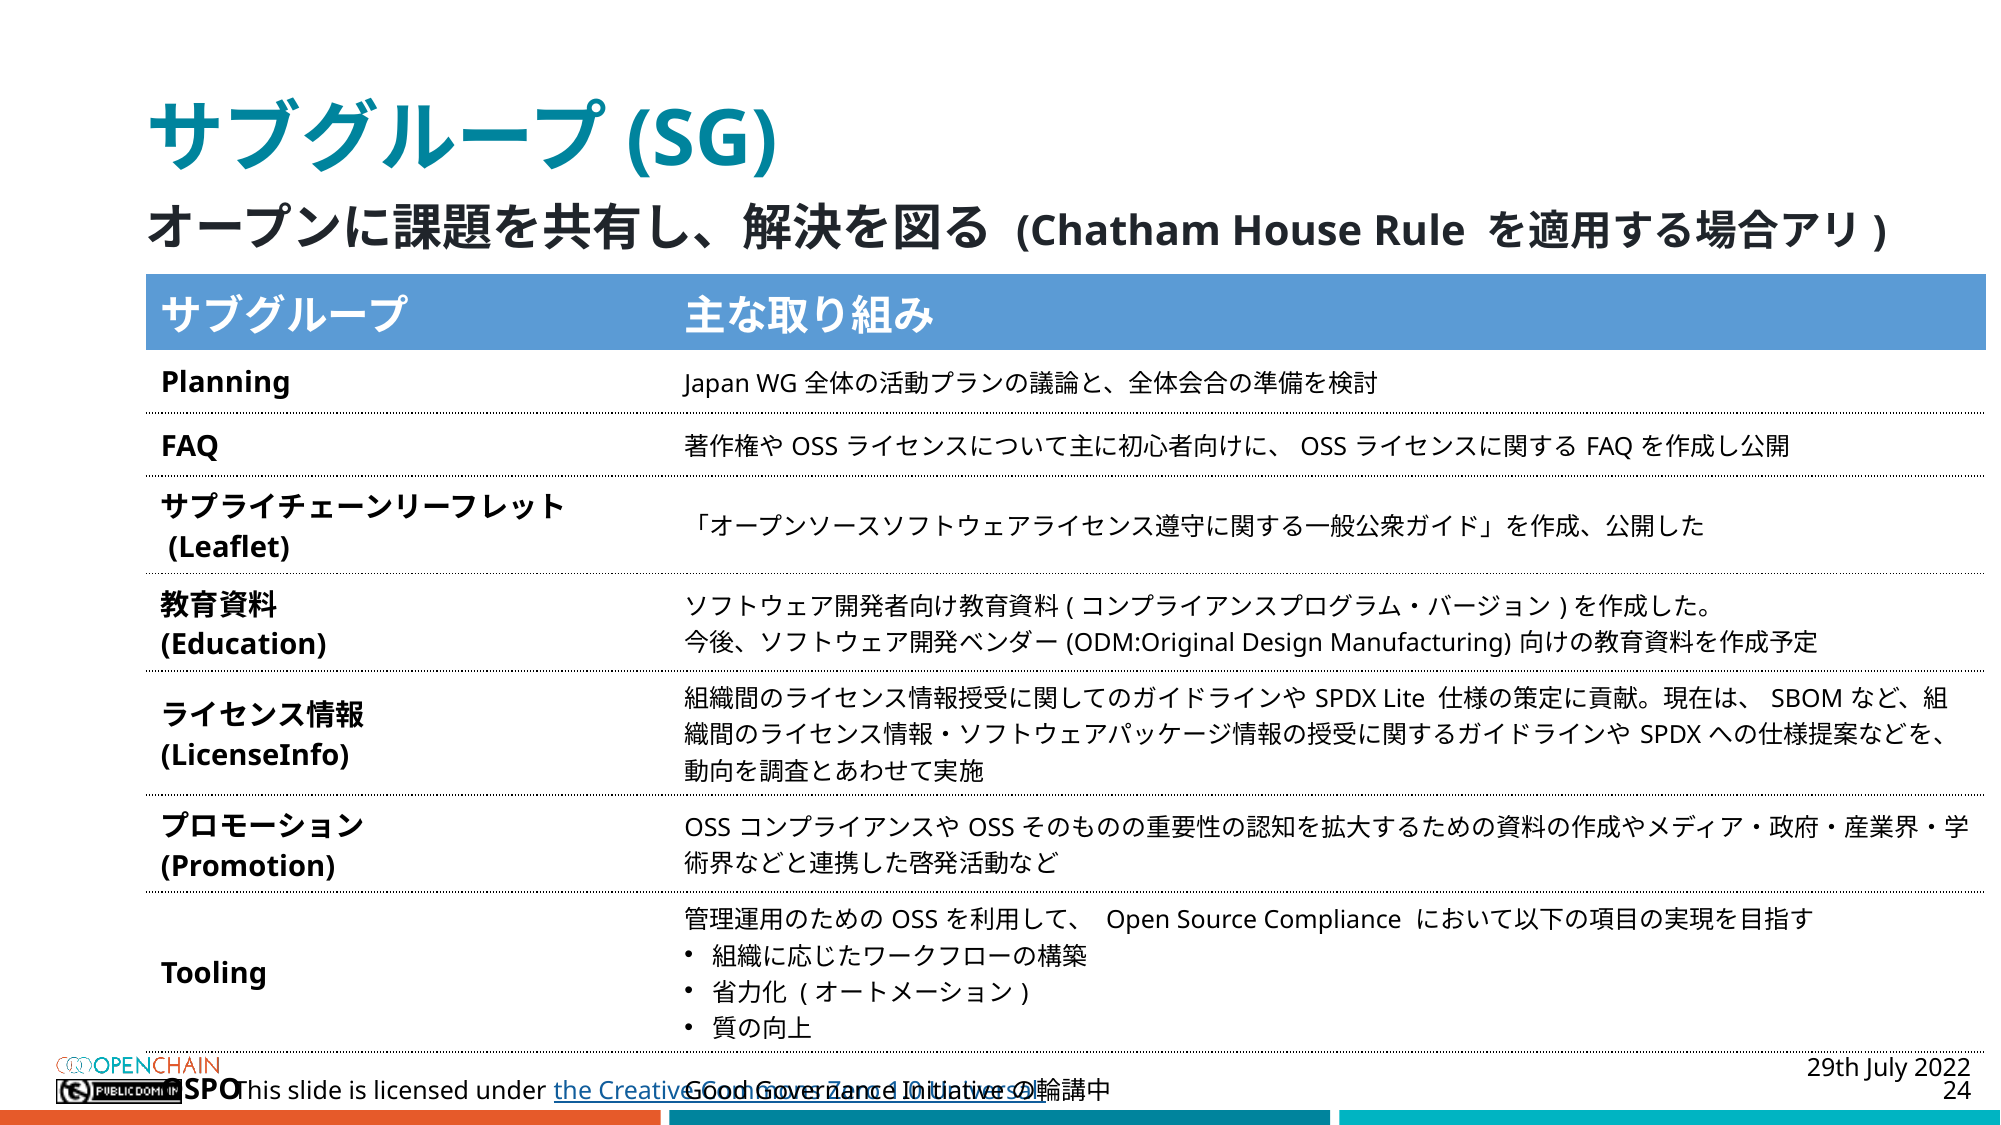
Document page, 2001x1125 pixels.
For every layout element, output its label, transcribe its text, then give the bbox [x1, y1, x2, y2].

table_cell Tooling [146, 892, 669, 1052]
table_cell 管理運用のためのOSSを利用して、 Open Source Compliance において以下の項目の実現を目指す 組織に応じたワークフローの構築 省力化 (オートメーション) 質の向上 [669, 892, 1986, 1052]
table_cell プロモーション (Promotion) [146, 795, 669, 892]
table_cell 組織間のライセンス情報授受に関してのガイドラインやSPDX Lite 仕様の策定に貢献。現在は、SBOMなど、組織間のライセンス情報・ソフトウェアパッケージ情報の授受に関するガイドラインやSPDXへの仕様提案などを、動向を調査とあわせて実施 [669, 671, 1986, 795]
picture [56, 1056, 146, 1074]
picture [56, 1079, 146, 1104]
table_cell Good Governance Initiativeの輪講中 [669, 1052, 1986, 1125]
table_cell OSPO [146, 1052, 669, 1125]
table_cell 「オープンソースソフトウェアライセンス遵守に関する一般公衆ガイド」を作成、公開した [669, 476, 1986, 574]
table_cell サプライチェーンリーフレット (Leaflet) [146, 476, 669, 574]
table_cell OSSコンプライアンスやOSSそのものの重要性の認知を拡大するための資料の作成やメディア・政府・産業界・学術界などと連携した啓発活動など [669, 795, 1986, 892]
table_cell 著作権やOSSライセンスについて主に初心者向けに、OSSライセンスに関するFAQを作成し公開 [669, 413, 1986, 476]
table_header サブグループ [146, 274, 669, 350]
table_cell ソフトウェア開発者向け教育資料(コンプライアンスプログラム・バージョン)を作成した。 今後、ソフトウェア開発ベンダー(ODM:Original Design Manufacturing)向けの教育資料を作成予定 [669, 574, 1986, 671]
table_cell FAQ [146, 413, 669, 476]
table_cell ライセンス情報 (LicenseInfo) [146, 671, 669, 795]
table_cell Planning [146, 350, 669, 413]
list オープンに課題を共有し、解決を図る (Chatham House Rule を適用する場合アリ) [145, 194, 1926, 280]
table_cell 教育資料 (Education) [146, 574, 669, 671]
table_cell Japan WG全体の活動プランの議論と、全体会合の準備を検討 [669, 350, 1986, 413]
title サブグループ(SG) [146, 87, 1839, 193]
table_header 主な取り組み [669, 274, 1986, 350]
